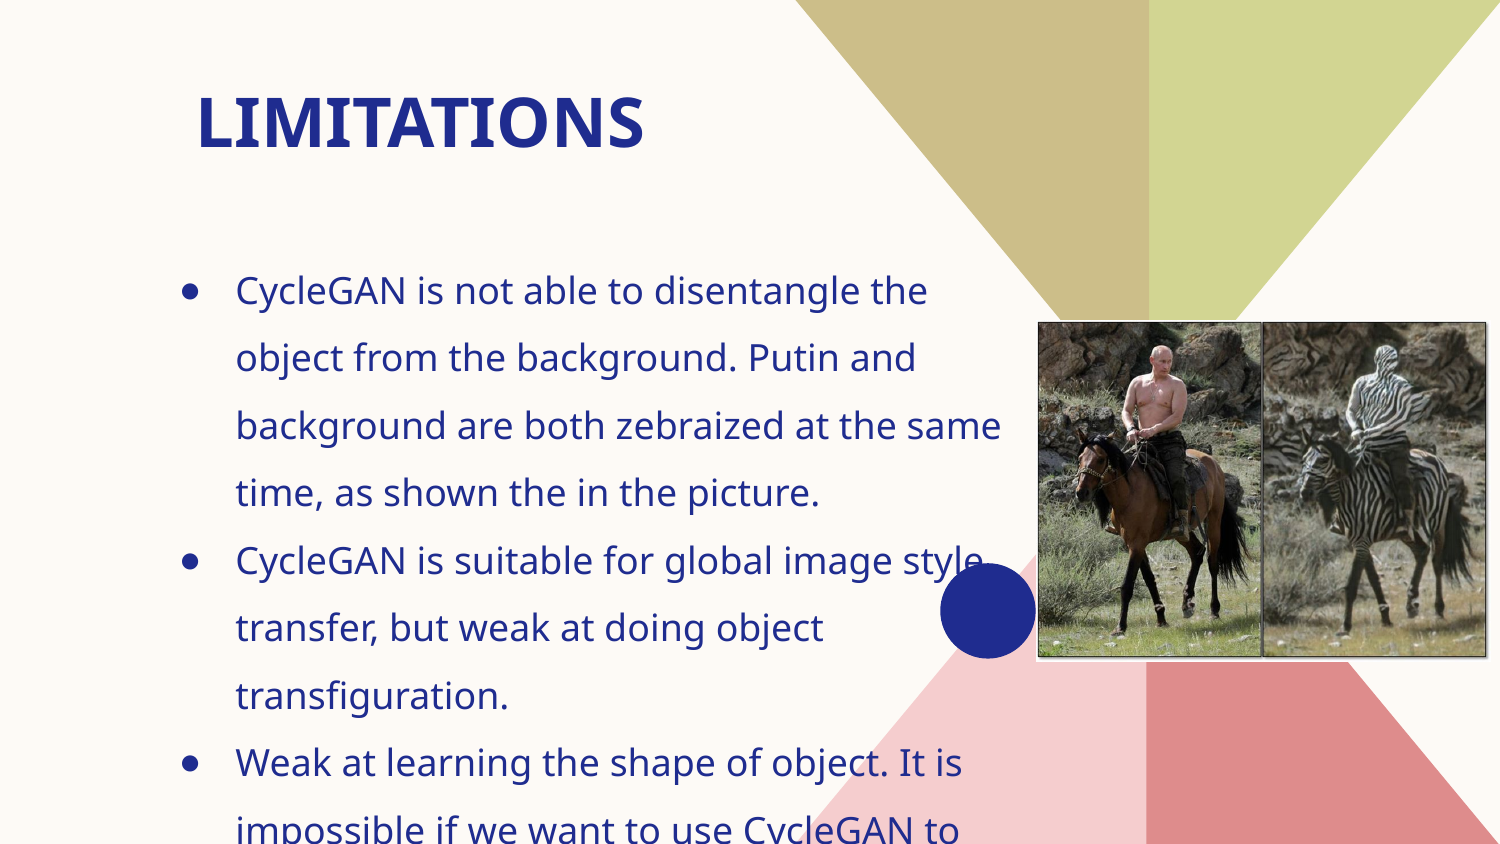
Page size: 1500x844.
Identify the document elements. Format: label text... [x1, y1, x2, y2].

title LIMITATIONS [184, 72, 885, 168]
picture [1036, 320, 1491, 662]
list CycleGAN is not able to disentangle the object from the background. Putin and background are both zebraized at the same time, as shown the in the picture. CycleGAN is suitable for global image style transfer, but weak at doing object transfiguration. Weak at learning the shape of object. It is impossible if we want to use CycleGAN to generating a round object from a quadrate object. [149, 238, 1018, 829]
